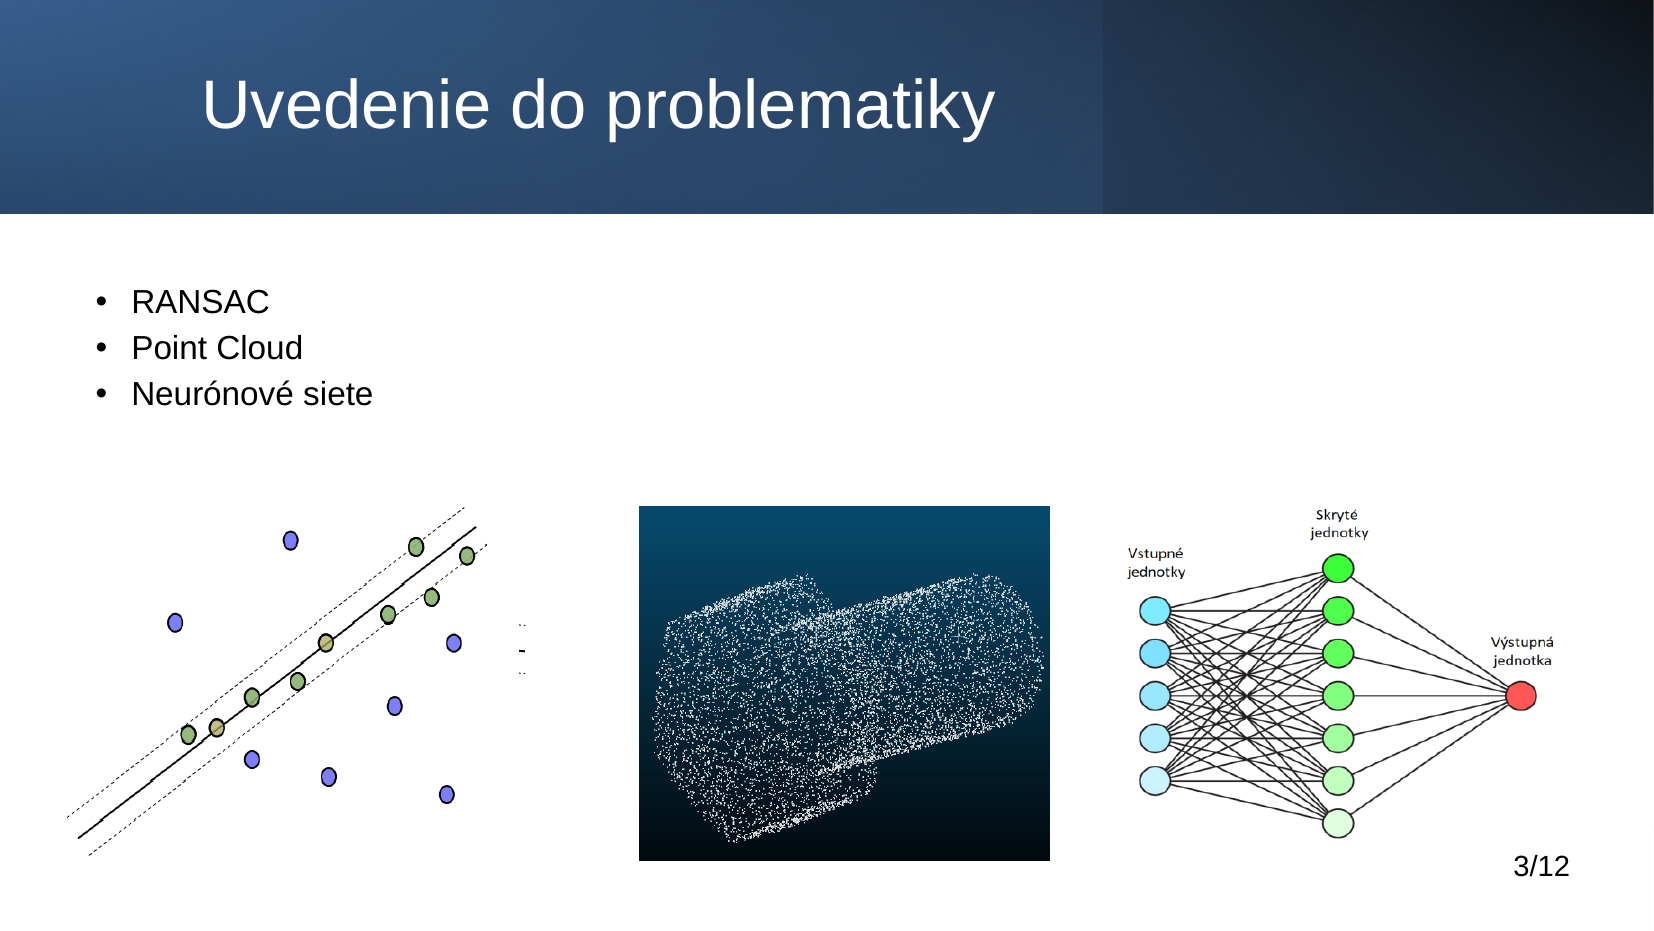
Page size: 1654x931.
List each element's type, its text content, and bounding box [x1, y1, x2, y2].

picture [639, 641, 1050, 649]
picture [1067, 506, 1608, 859]
picture [639, 687, 1050, 696]
picture [709, 606, 719, 612]
text_box RANSAC Point Cloud Neurónové siete [80, 231, 1390, 467]
picture [639, 675, 1050, 682]
title Uvedenie do problematiky [186, 41, 1547, 176]
picture [639, 698, 1050, 705]
picture [639, 589, 1050, 607]
picture [840, 610, 848, 615]
slide_number 3/12 [1185, 867, 1571, 911]
picture [639, 619, 1050, 630]
picture [639, 726, 1050, 861]
picture [56, 506, 534, 862]
text_box [0, 0, 1654, 216]
text_box [0, 216, 1654, 931]
picture [639, 708, 1050, 717]
picture [639, 632, 1050, 638]
